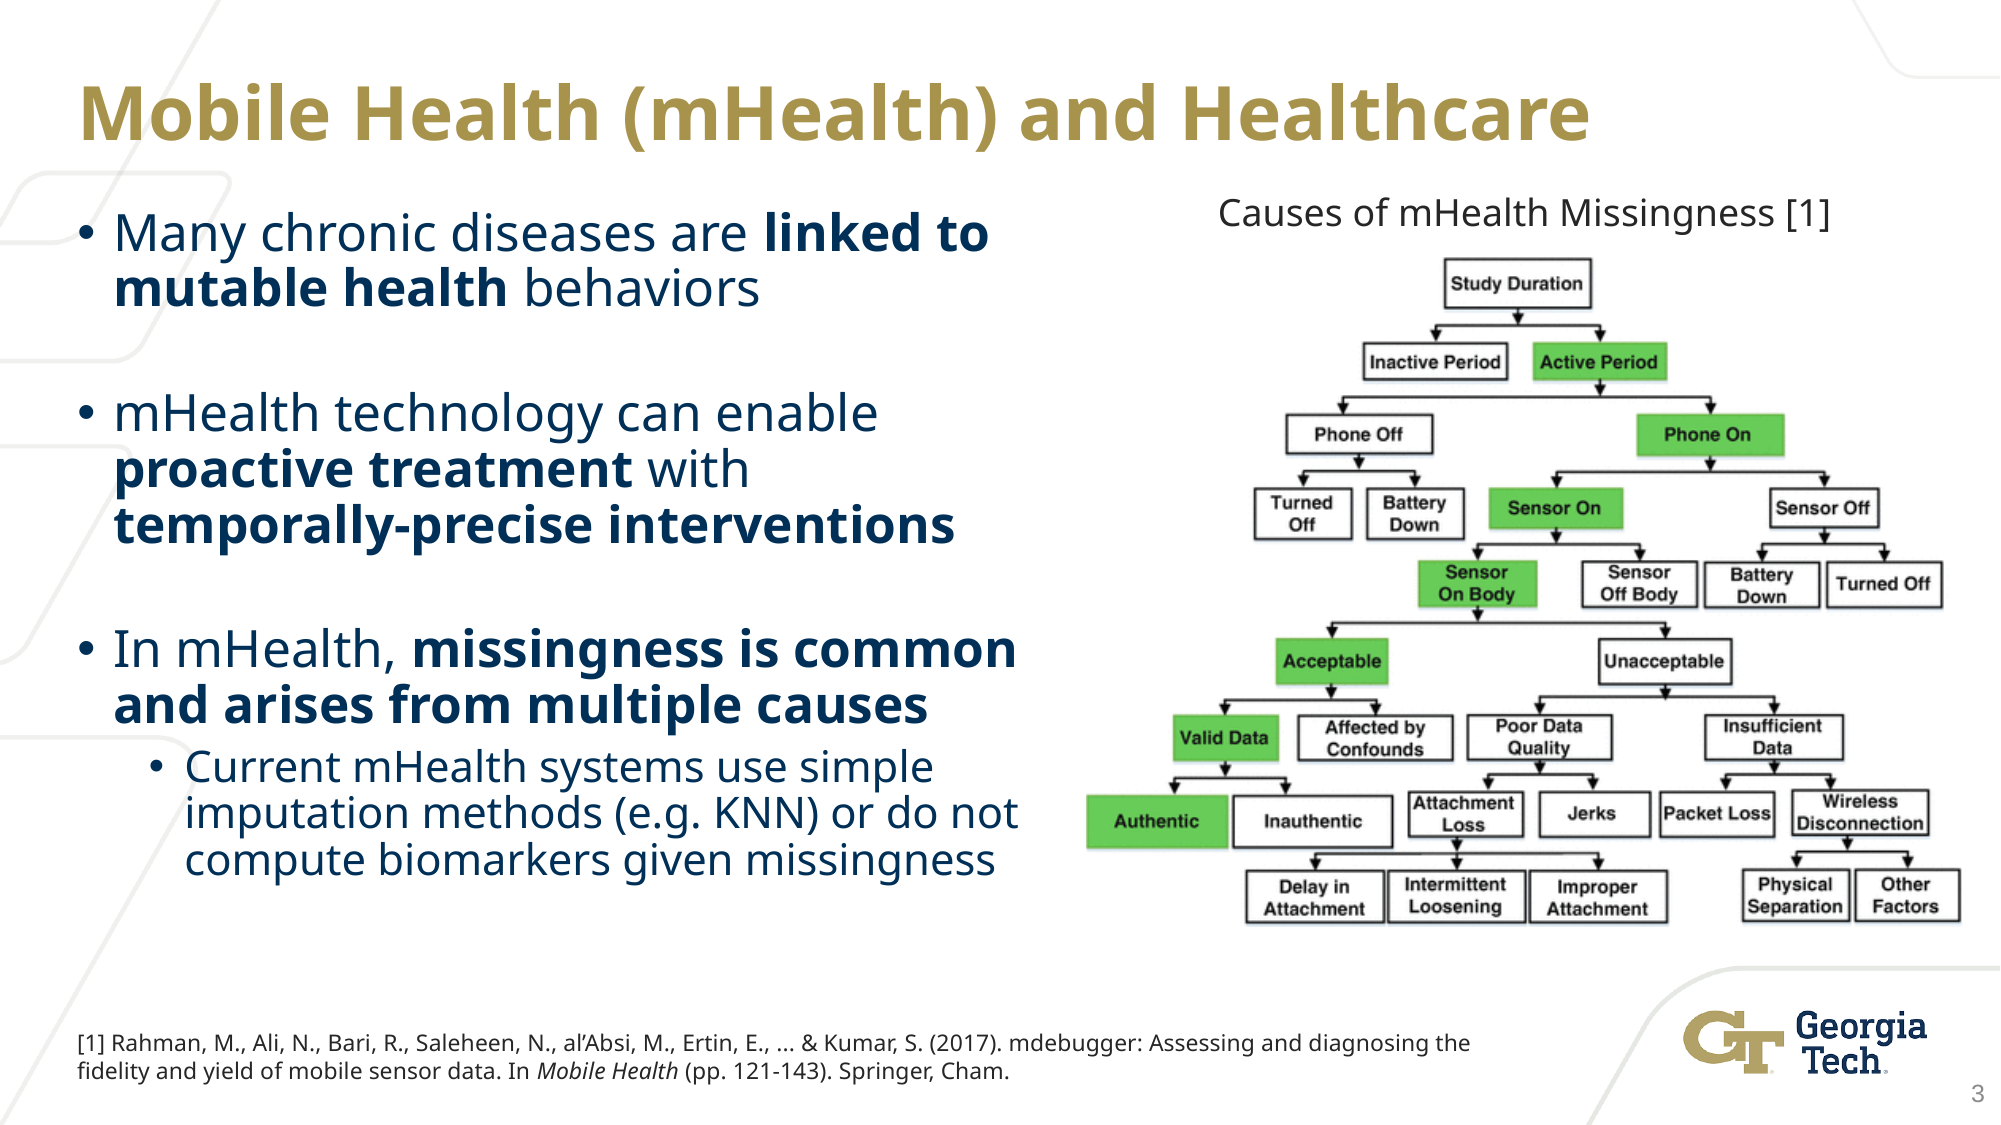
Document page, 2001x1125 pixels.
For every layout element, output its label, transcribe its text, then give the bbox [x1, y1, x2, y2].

title Mobile Health (mHealth) and Healthcare [62, 32, 1938, 200]
text_box Causes of mHealth Missingness [1] [1203, 181, 1847, 242]
slide_number 3 [1550, 1062, 2000, 1122]
list Many chronic diseases are linked to mutable health behaviors mHealth technology can enable proactive treatment with temporally-precise interventions In mHealth, missingness is common and arises from multiple causes Current mHealth systems use simple imputation methods (e.g. KNN) or do not compute biomarkers given missingness [62, 200, 1057, 964]
text_box [1] Rahman, M., Ali, N., Bari, R., Saleheen, N., al’Absi, M., Ertin, E., ... & Kumar, S. (2017). mdebugger: Assessing and diagnosing the fidelity and yield of mobile sensor data. In Mobile Health (pp. 121-143). Springer, Cham. [62, 1021, 1557, 1091]
picture [0, 0, 2001, 1125]
